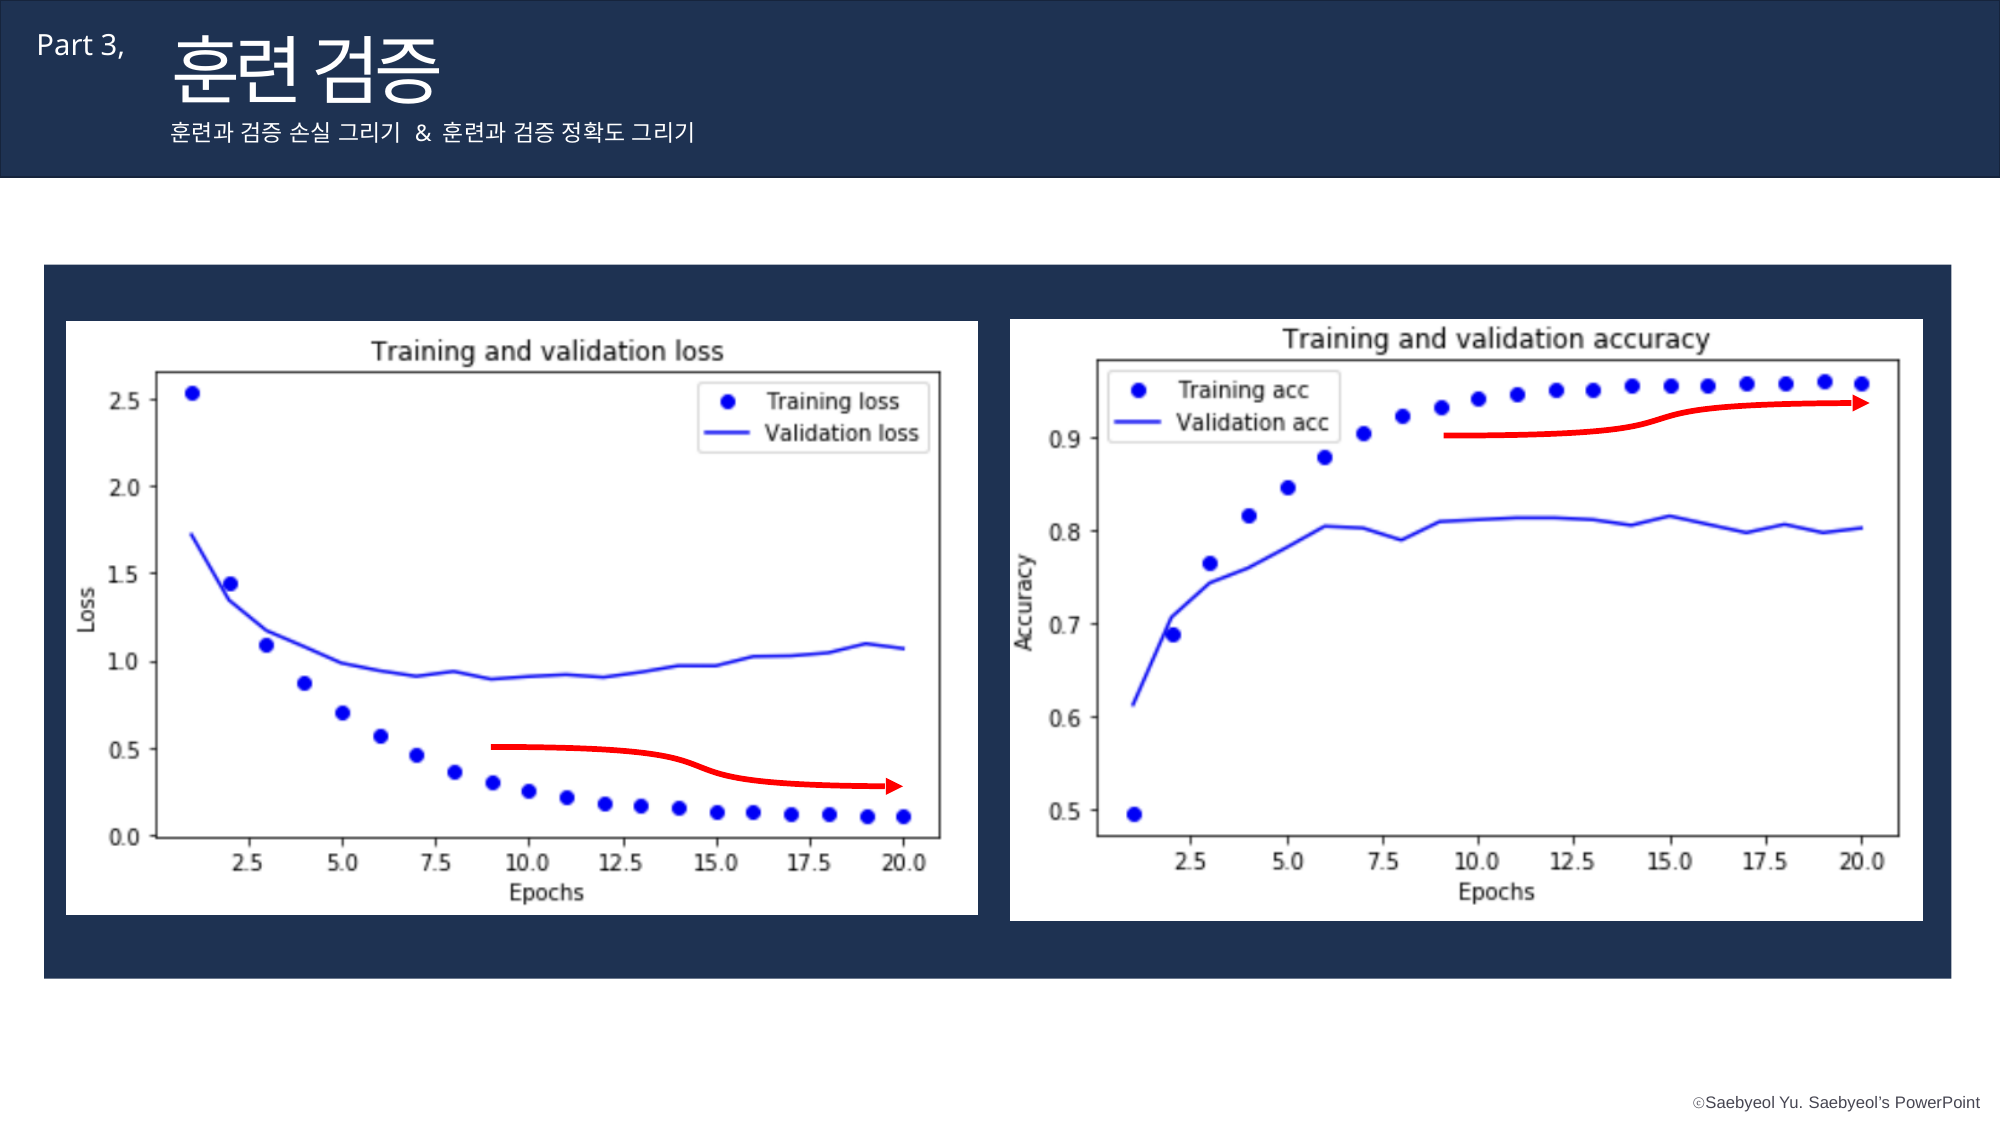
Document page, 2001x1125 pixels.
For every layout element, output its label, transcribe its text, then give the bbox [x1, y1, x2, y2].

text_box 훈련과 검증 손실 그리기 & 훈련과 검증 정확도 그리기 [155, 110, 712, 154]
text_box Part 3, [21, 19, 148, 69]
text_box [43, 264, 1952, 980]
picture [66, 321, 978, 915]
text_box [490, 746, 904, 787]
text_box 훈련 검증 [156, 16, 459, 110]
text_box [0, 0, 2000, 178]
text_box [1443, 402, 1870, 436]
picture [1010, 319, 1923, 921]
